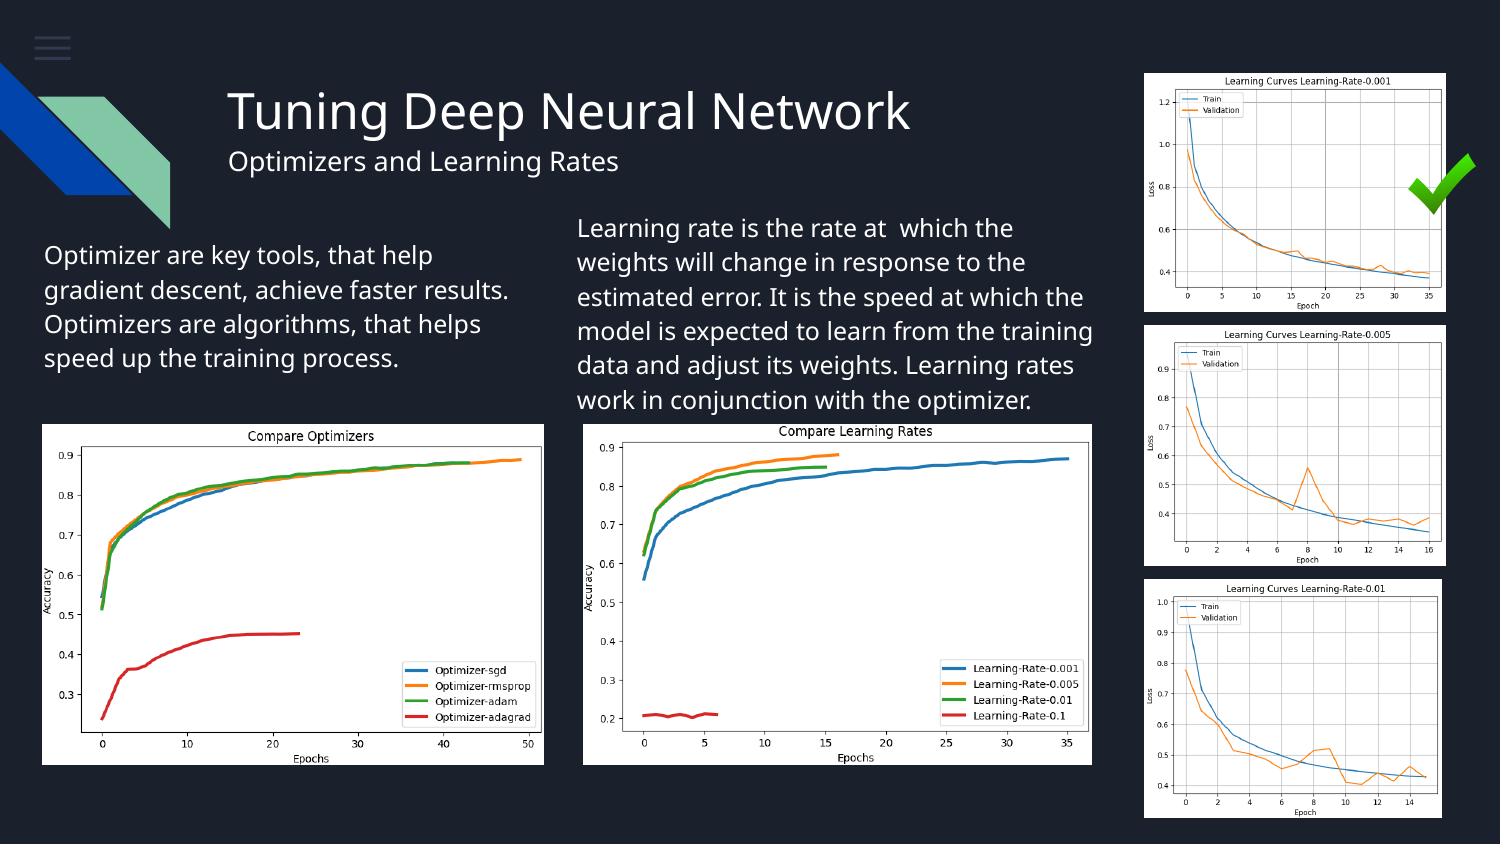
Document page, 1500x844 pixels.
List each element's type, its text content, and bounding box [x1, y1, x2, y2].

picture [1144, 73, 1476, 312]
picture [1144, 579, 1443, 818]
picture [583, 424, 1092, 765]
picture [1144, 325, 1446, 567]
list Learning rate is the rate at which the weights will change in response to the estimated error. It is the speed at which the model is expected to learn from the training data and adjust its weights. Learning rates work in conjunction with the optimizer. [561, 192, 1116, 375]
list Optimizer are key tools, that help gradient descent, achieve faster results. Optimizers are algorithms, that helps speed up the training process. [28, 220, 544, 402]
picture [42, 424, 544, 765]
title Tuning Deep Neural Network Optimizers and Learning Rates [212, 64, 1368, 215]
